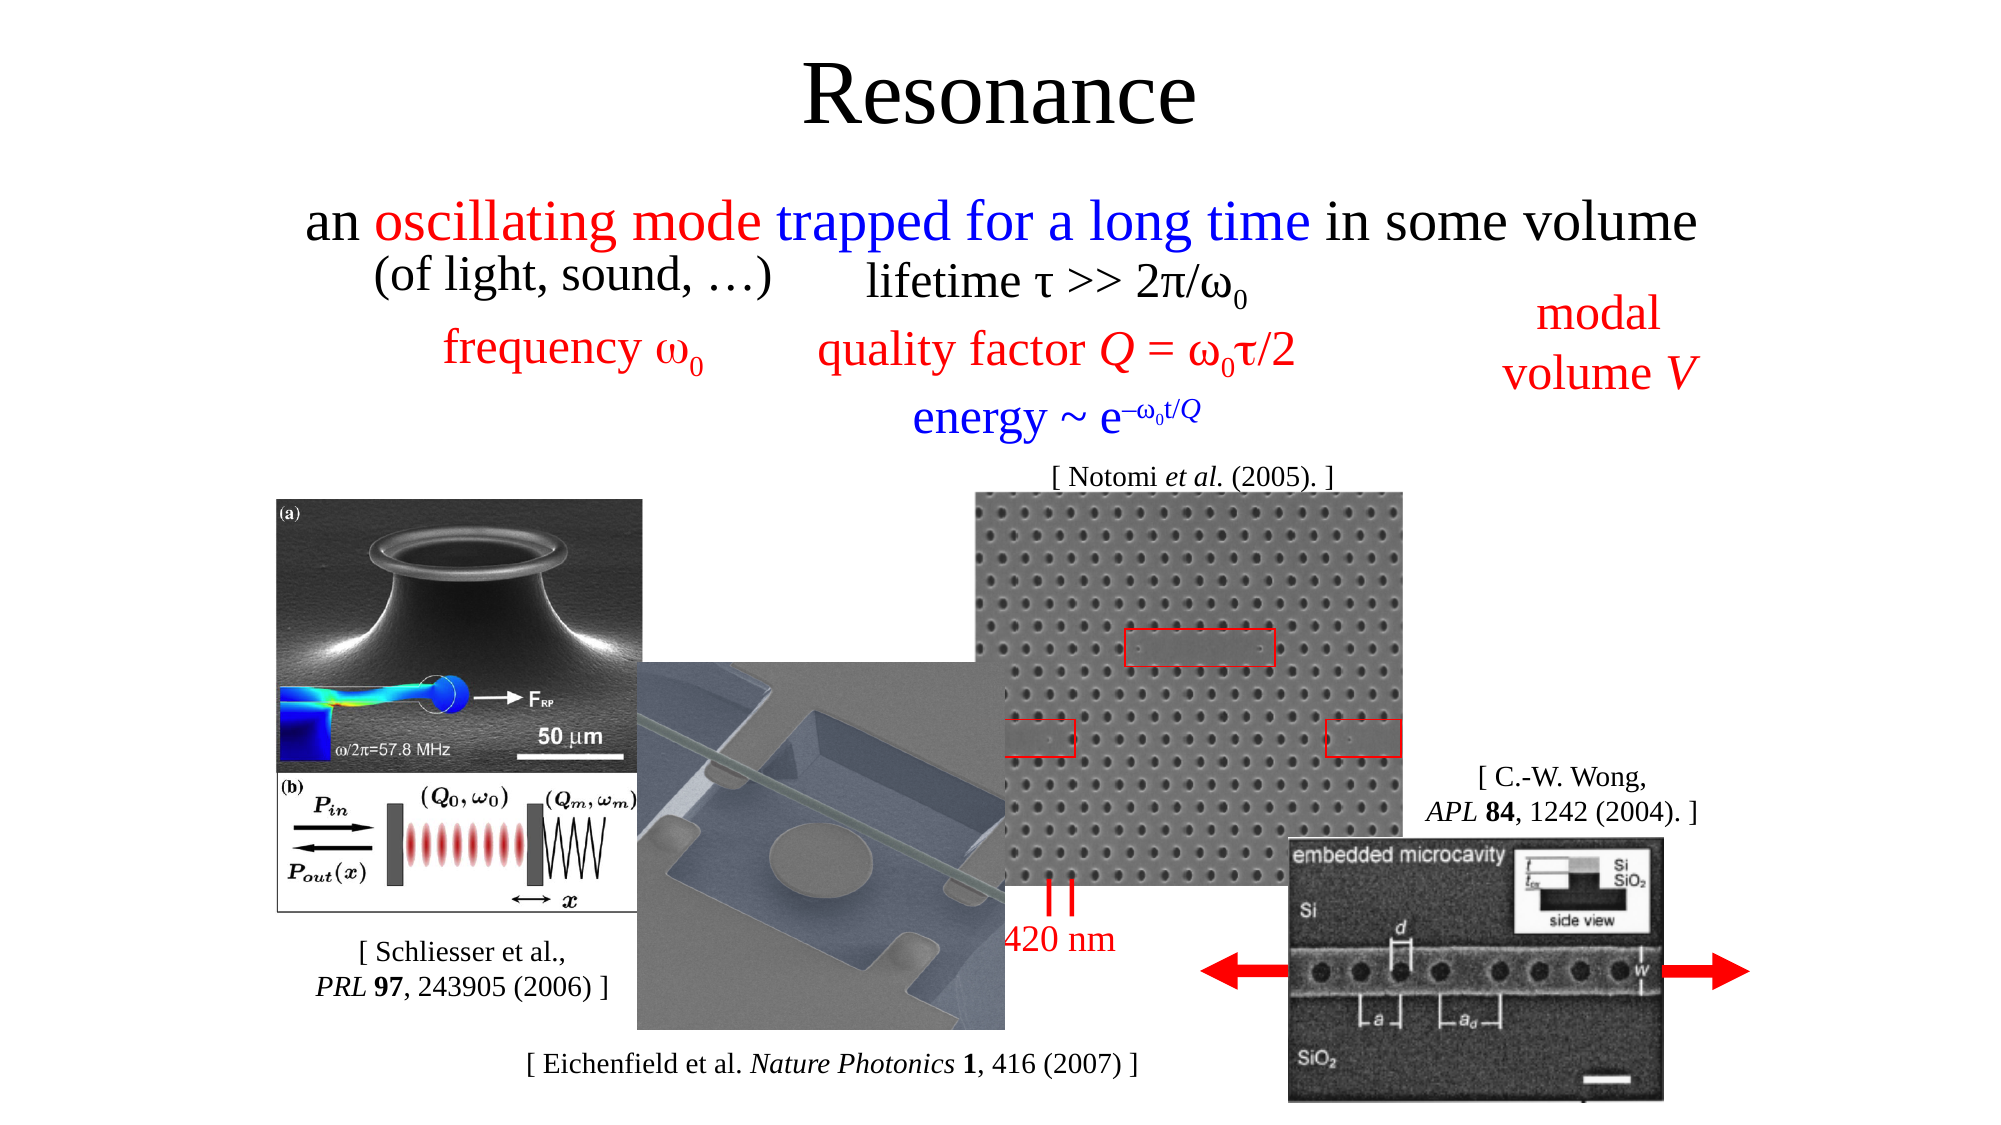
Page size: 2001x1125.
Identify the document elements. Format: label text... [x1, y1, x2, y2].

title Resonance [362, 24, 1638, 163]
text_box [ C.-W. Wong, APL 84, 1242 (2004). ] [1411, 749, 1714, 835]
text_box [ Eichenfield et al. Nature Photonics 1, 416 (2007) ] [511, 1037, 1154, 1088]
text_box lifetime τ >> 2π/ω0 quality factor Q = ω0τ/2 energy ~ e–ω0t/Q [802, 239, 1312, 452]
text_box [1199, 837, 1750, 1103]
picture [274, 499, 1005, 1030]
text_box [ Notomi et al. (2005). ] [1036, 449, 1349, 491]
text_box [ Schliesser et al., PRL 97, 243905 (2006) ] [287, 924, 637, 1010]
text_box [974, 491, 1404, 967]
text_box modal volume V [1487, 272, 1711, 408]
text_box an oscillating mode trapped for a long time in some volume [290, 174, 1713, 260]
text_box (of light, sound, …) frequency ω0 [358, 232, 788, 390]
